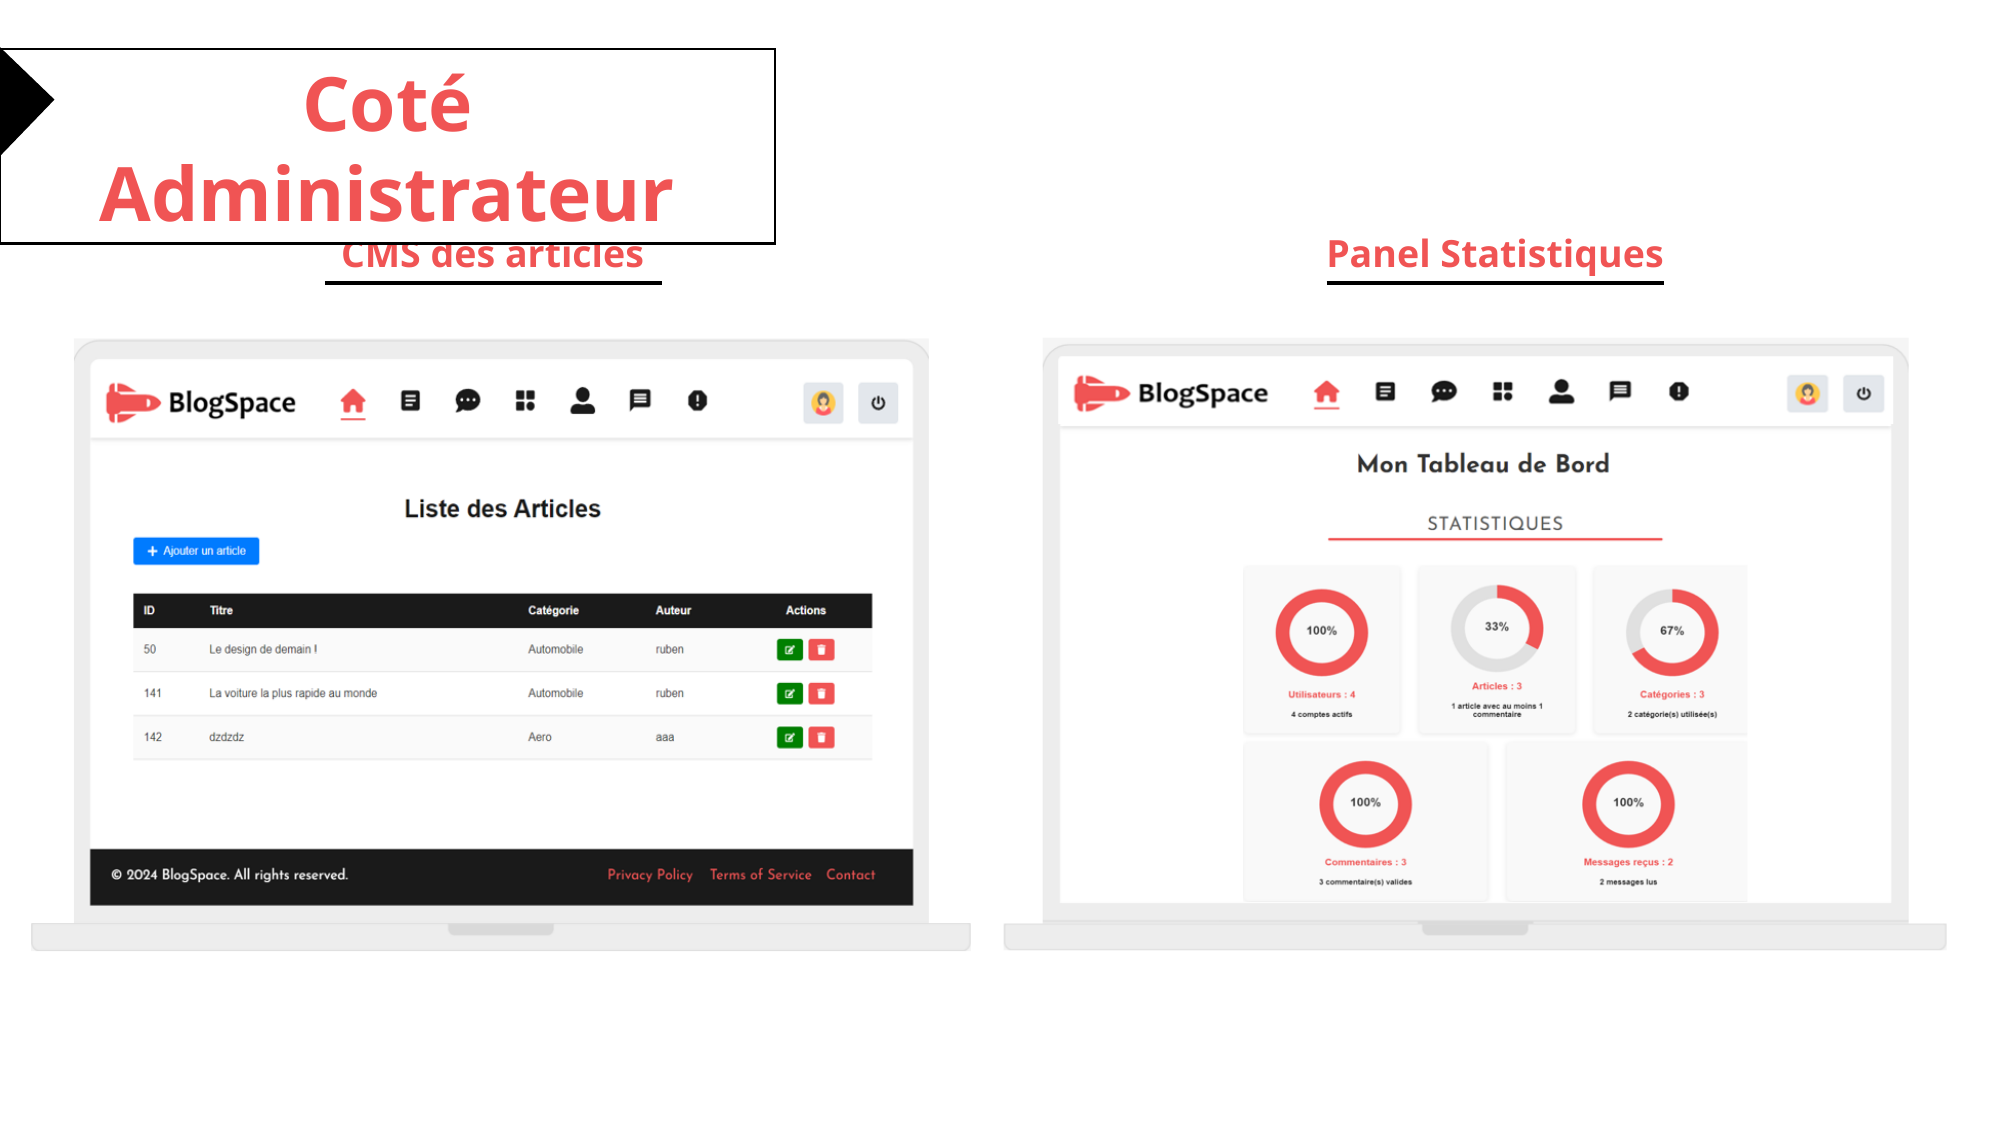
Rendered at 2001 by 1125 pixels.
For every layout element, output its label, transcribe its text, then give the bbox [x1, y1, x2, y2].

text_box [0, 48, 54, 155]
text_box CMS des articles [209, 222, 777, 283]
picture [31, 309, 1960, 977]
text_box Coté Administrateur [0, 48, 775, 244]
text_box Panel Statistiques [1211, 222, 1780, 283]
